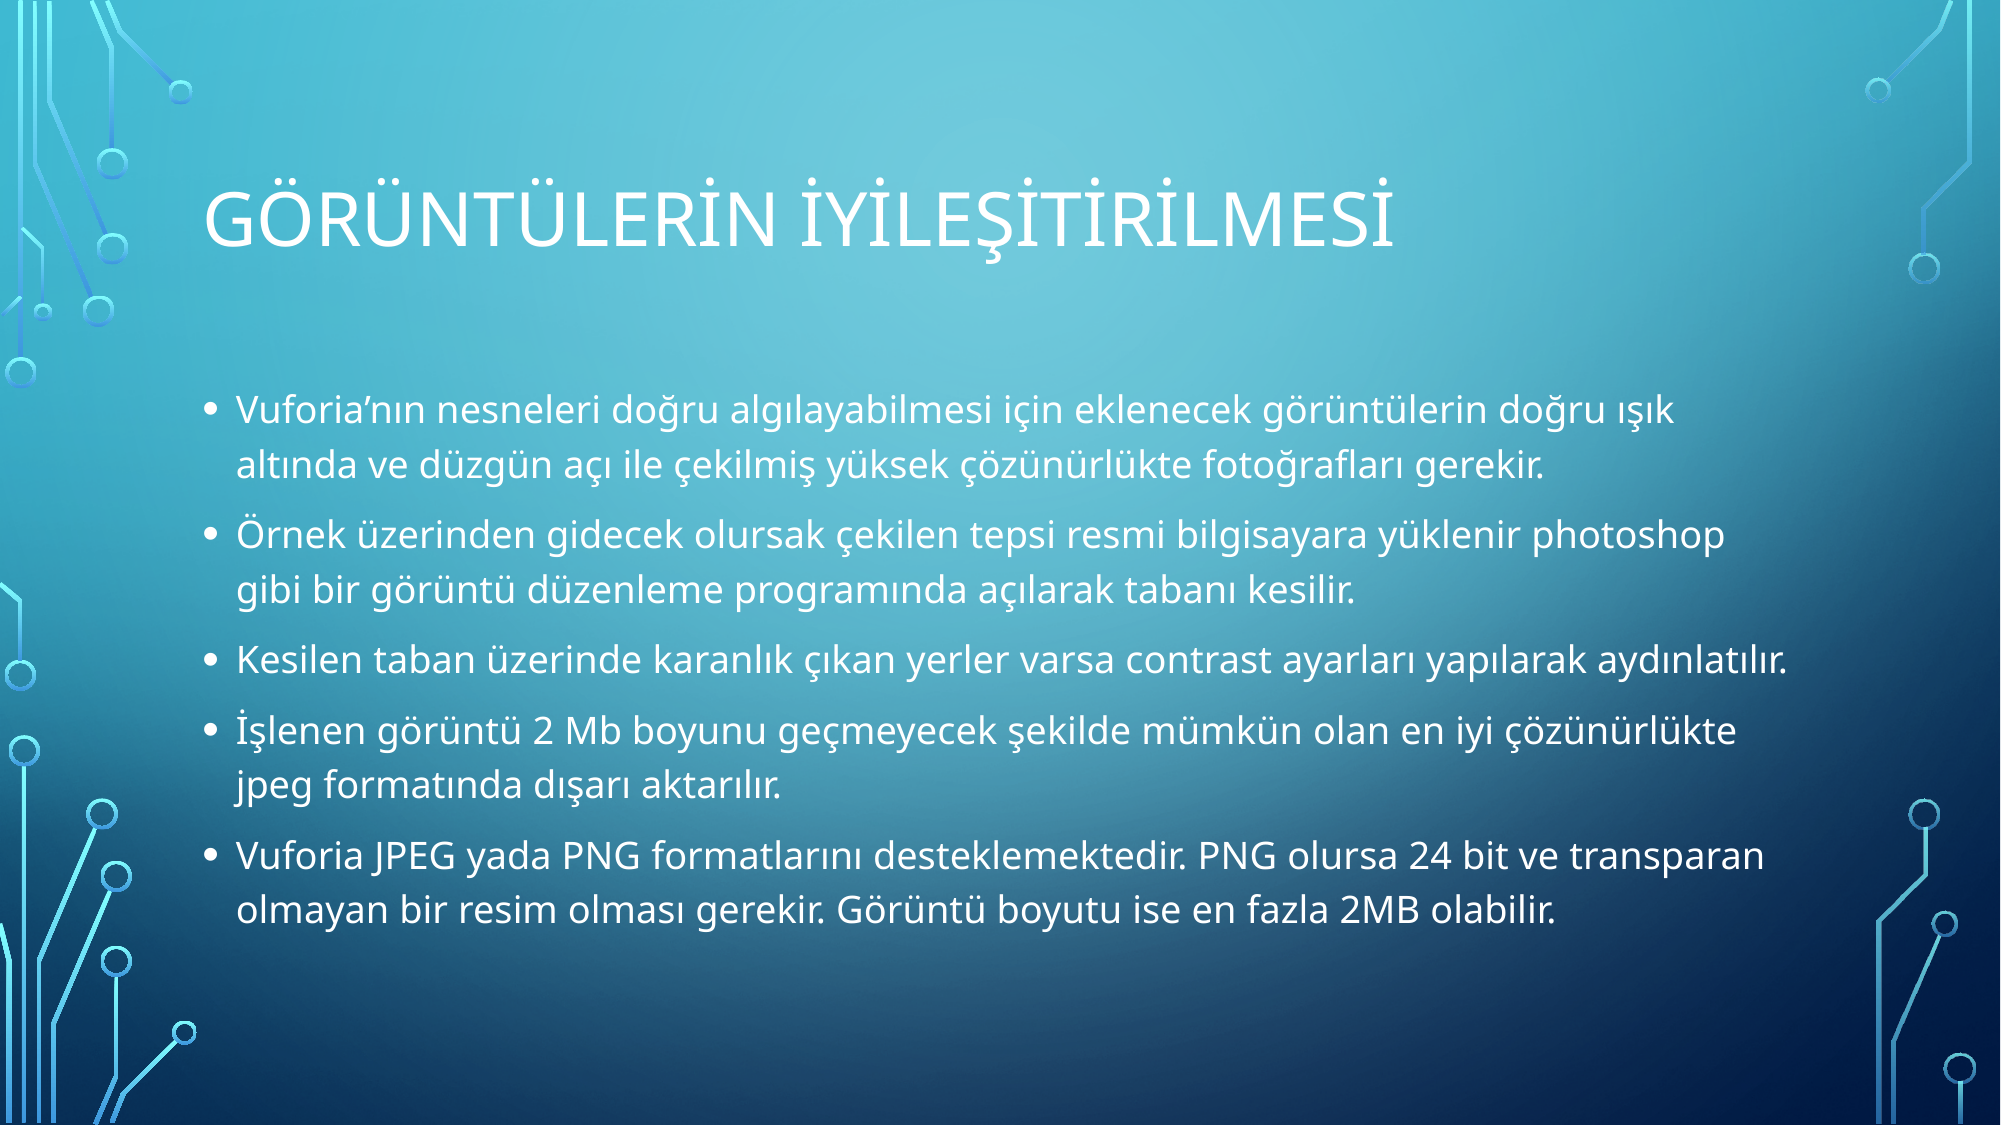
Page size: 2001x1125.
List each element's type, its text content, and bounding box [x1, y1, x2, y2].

title Görüntülerin İyileşitirilmesi [187, 101, 1813, 344]
list Vuforia’nın nesneleri doğru algılayabilmesi için eklenecek görüntülerin doğru ışık altında ve düzgün açı ile çekilmiş yüksek çözünürlükte fotoğrafları gerekir. Örnek üzerinden gidecek olursak çekilen tepsi resmi bilgisayara yüklenir photoshop gibi bir görüntü düzenleme programında açılarak tabanı kesilir. Kesilen taban üzerinde karanlık çıkan yerler varsa contrast ayarları yapılarak aydınlatılır. İşlenen görüntü 2 Mb boyunu geçmeyecek şekilde mümkün olan en iyi çözünürlükte jpeg formatında dışarı aktarılır. Vuforia JPEG yada PNG formatlarını desteklemektedir. PNG olursa 24 bit ve transparan olmayan bir resim olması gerekir. Görüntü boyutu ise en fazla 2MB olabilir. [187, 369, 1813, 950]
